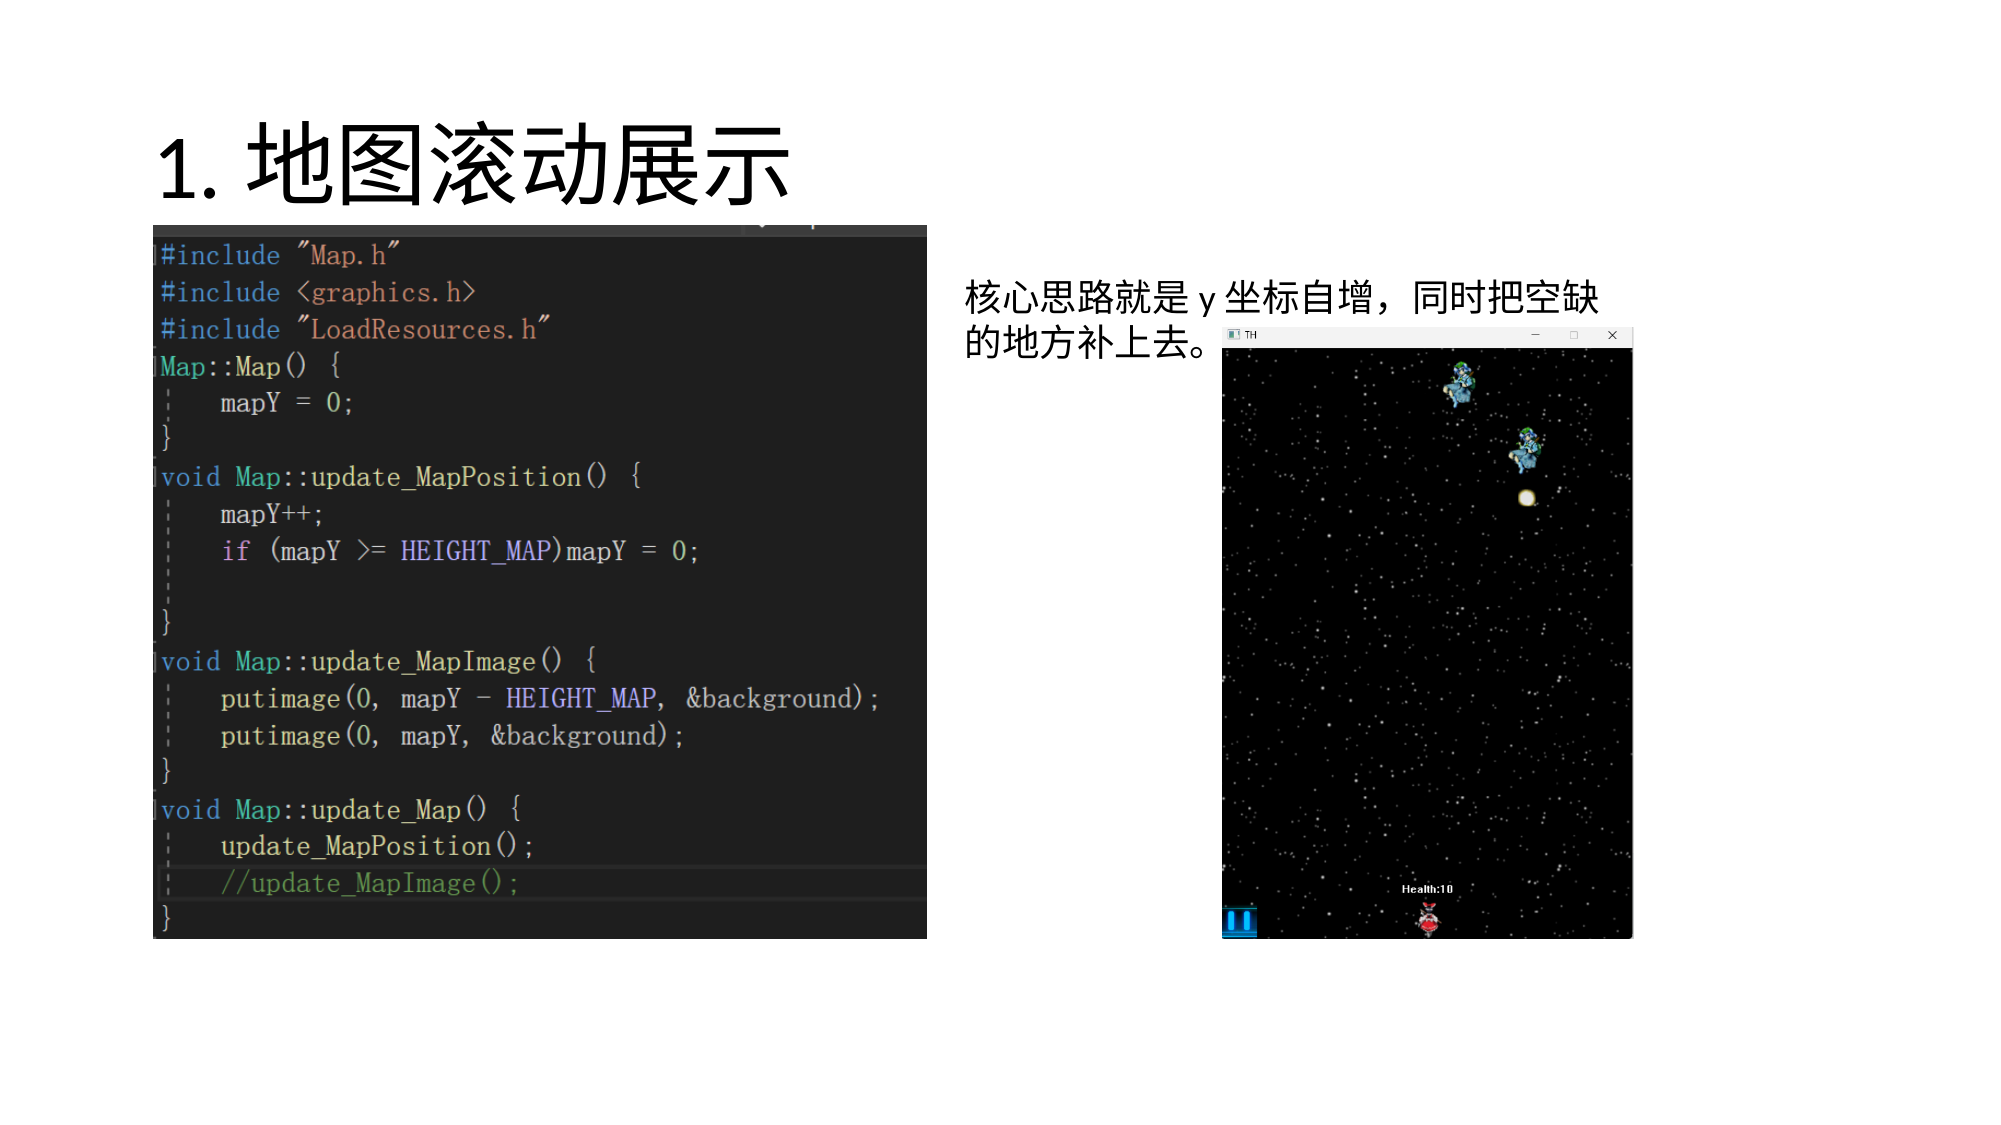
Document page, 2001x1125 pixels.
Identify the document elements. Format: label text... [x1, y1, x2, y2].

title 1.地图滚动展示 [137, 59, 1863, 278]
picture [1222, 327, 1634, 939]
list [153, 225, 927, 939]
text_box 核心思路就是y坐标自增，同时把空缺的地方补上去。 [950, 266, 1617, 372]
